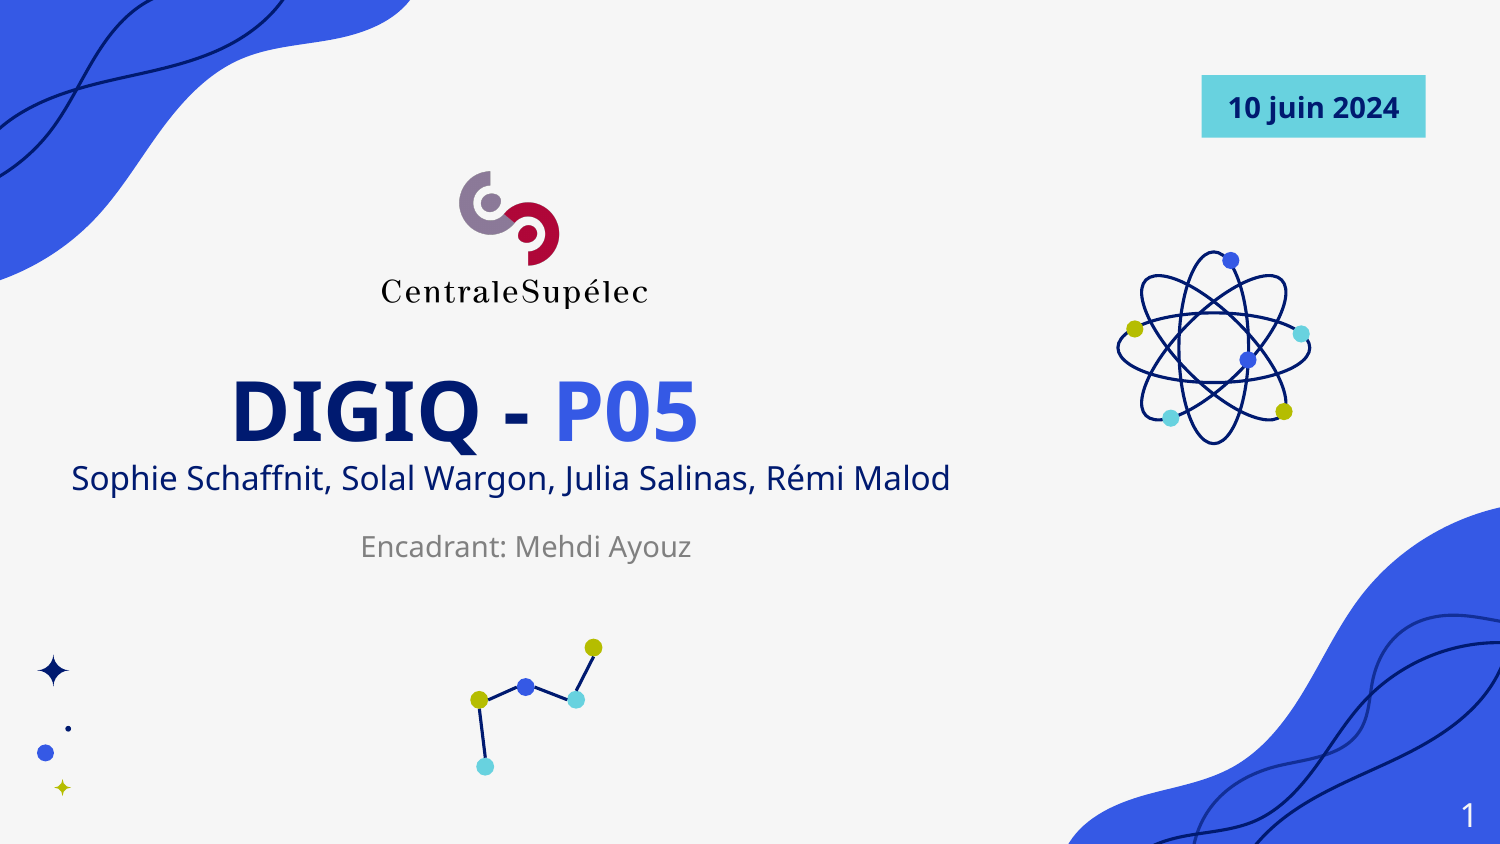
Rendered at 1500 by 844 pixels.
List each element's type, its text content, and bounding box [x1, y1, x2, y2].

title DIGIQ - P05 [214, 198, 1155, 473]
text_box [467, 640, 606, 774]
picture [382, 171, 648, 310]
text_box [1117, 251, 1310, 444]
subtitle Sophie Schaffnit, Solal Wargon, Julia Salinas, Rémi Malod [56, 436, 1074, 513]
text_box 10 juin 2024 [1201, 75, 1426, 138]
text_box Encadrant: Mehdi Ayouz [345, 508, 728, 585]
slide_number 1 [1403, 779, 1494, 844]
